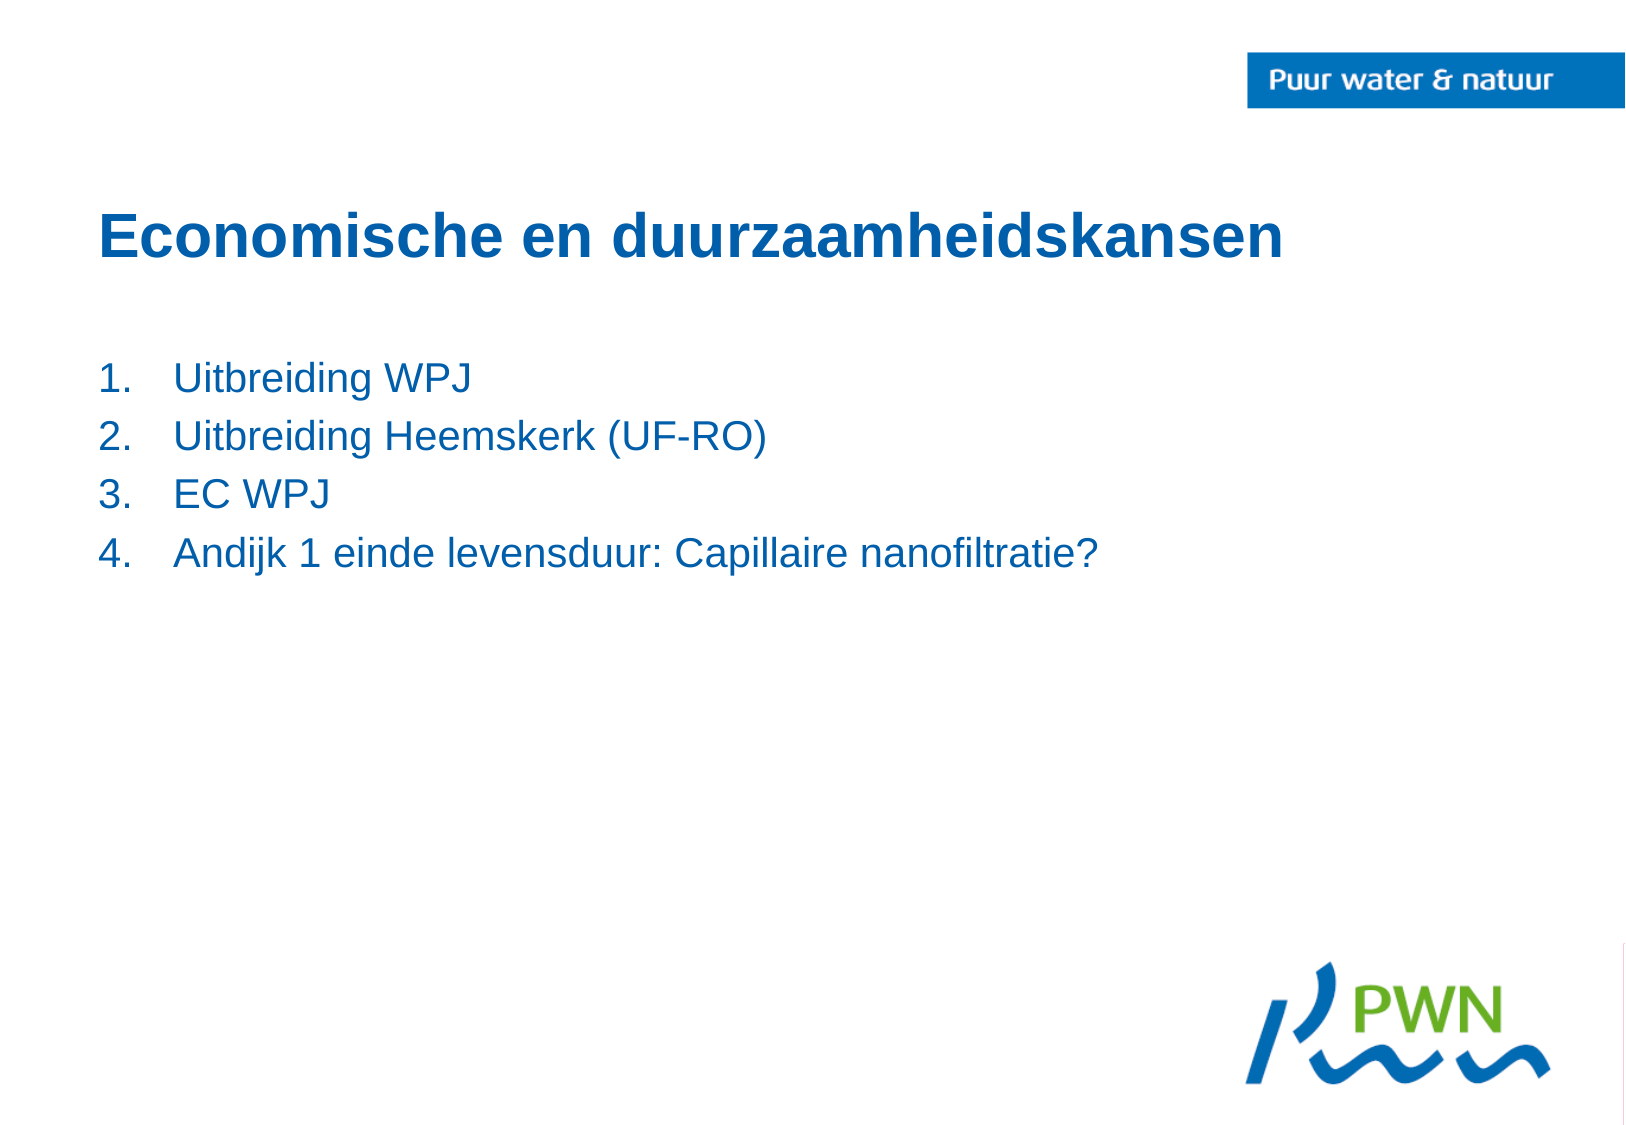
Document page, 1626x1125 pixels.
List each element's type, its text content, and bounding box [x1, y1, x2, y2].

list Uitbreiding WPJ Uitbreiding Heemskerk (UF-RO) EC WPJ Andijk 1 einde levensduur: Capillaire nanofiltratie? [81, 342, 1544, 976]
picture [1166, 940, 1625, 1125]
title Economische en duurzaamheidskansen [81, 91, 1544, 279]
picture [1214, 0, 1625, 161]
